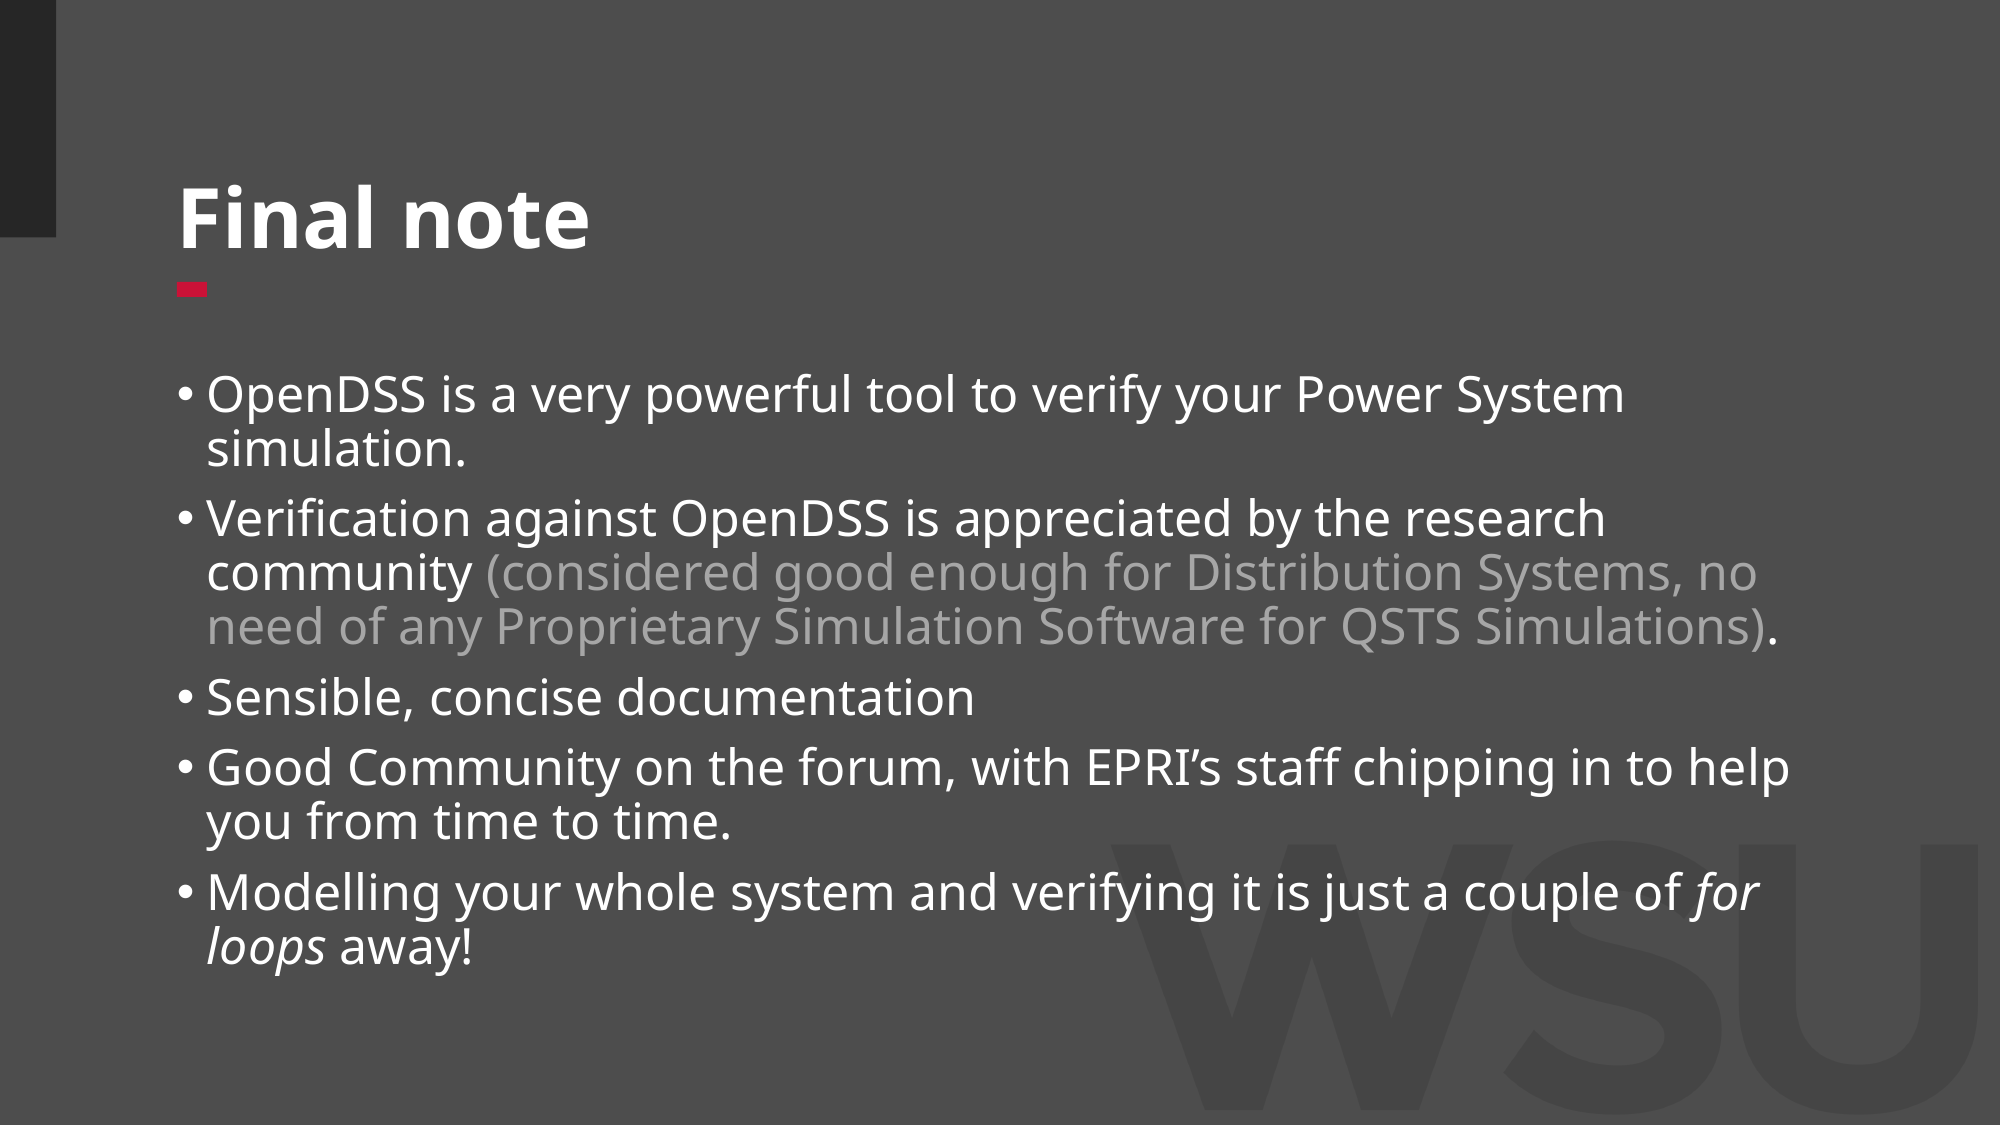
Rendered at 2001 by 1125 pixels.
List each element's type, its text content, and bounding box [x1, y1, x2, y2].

list OpenDSS is a very powerful tool to verify your Power System simulation. Verification against OpenDSS is appreciated by the research community (considered good enough for Distribution Systems, no need of any Proprietary Simulation Software for QSTS Simulations). Sensible, concise documentation Good Community on the forum, with EPRI’s staff chipping in to help you from time to time. Modelling your whole system and verifying it is just a couple of for loops away! [176, 368, 1828, 1072]
picture [1109, 840, 1979, 1115]
title Final note [176, 58, 1828, 267]
